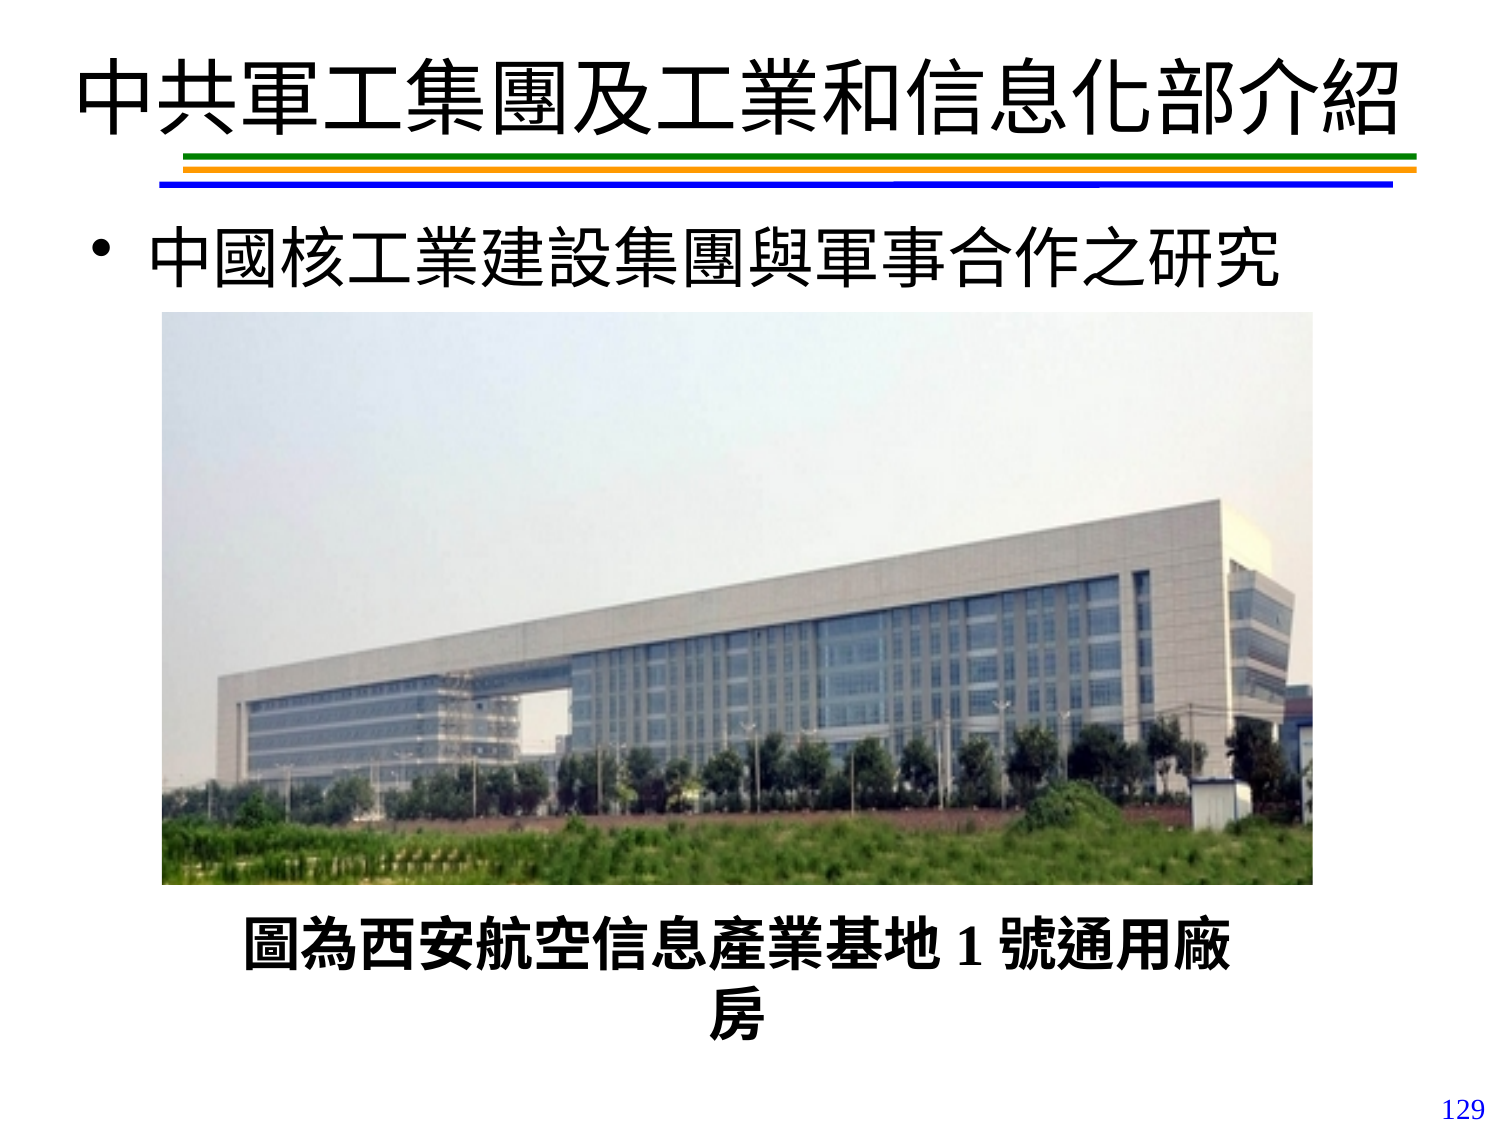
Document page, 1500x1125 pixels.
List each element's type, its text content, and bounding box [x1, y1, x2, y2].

text_box 圖為西安航空信息產業基地1號通用廠房 [200, 899, 1274, 1055]
list 中國核工業建設集團與軍事合作之研究 [75, 207, 1425, 988]
picture [161, 312, 1313, 885]
title 中共軍工集團及工業和信息化部介紹 [0, 42, 1500, 147]
slide_number 129 [1150, 1082, 1500, 1119]
